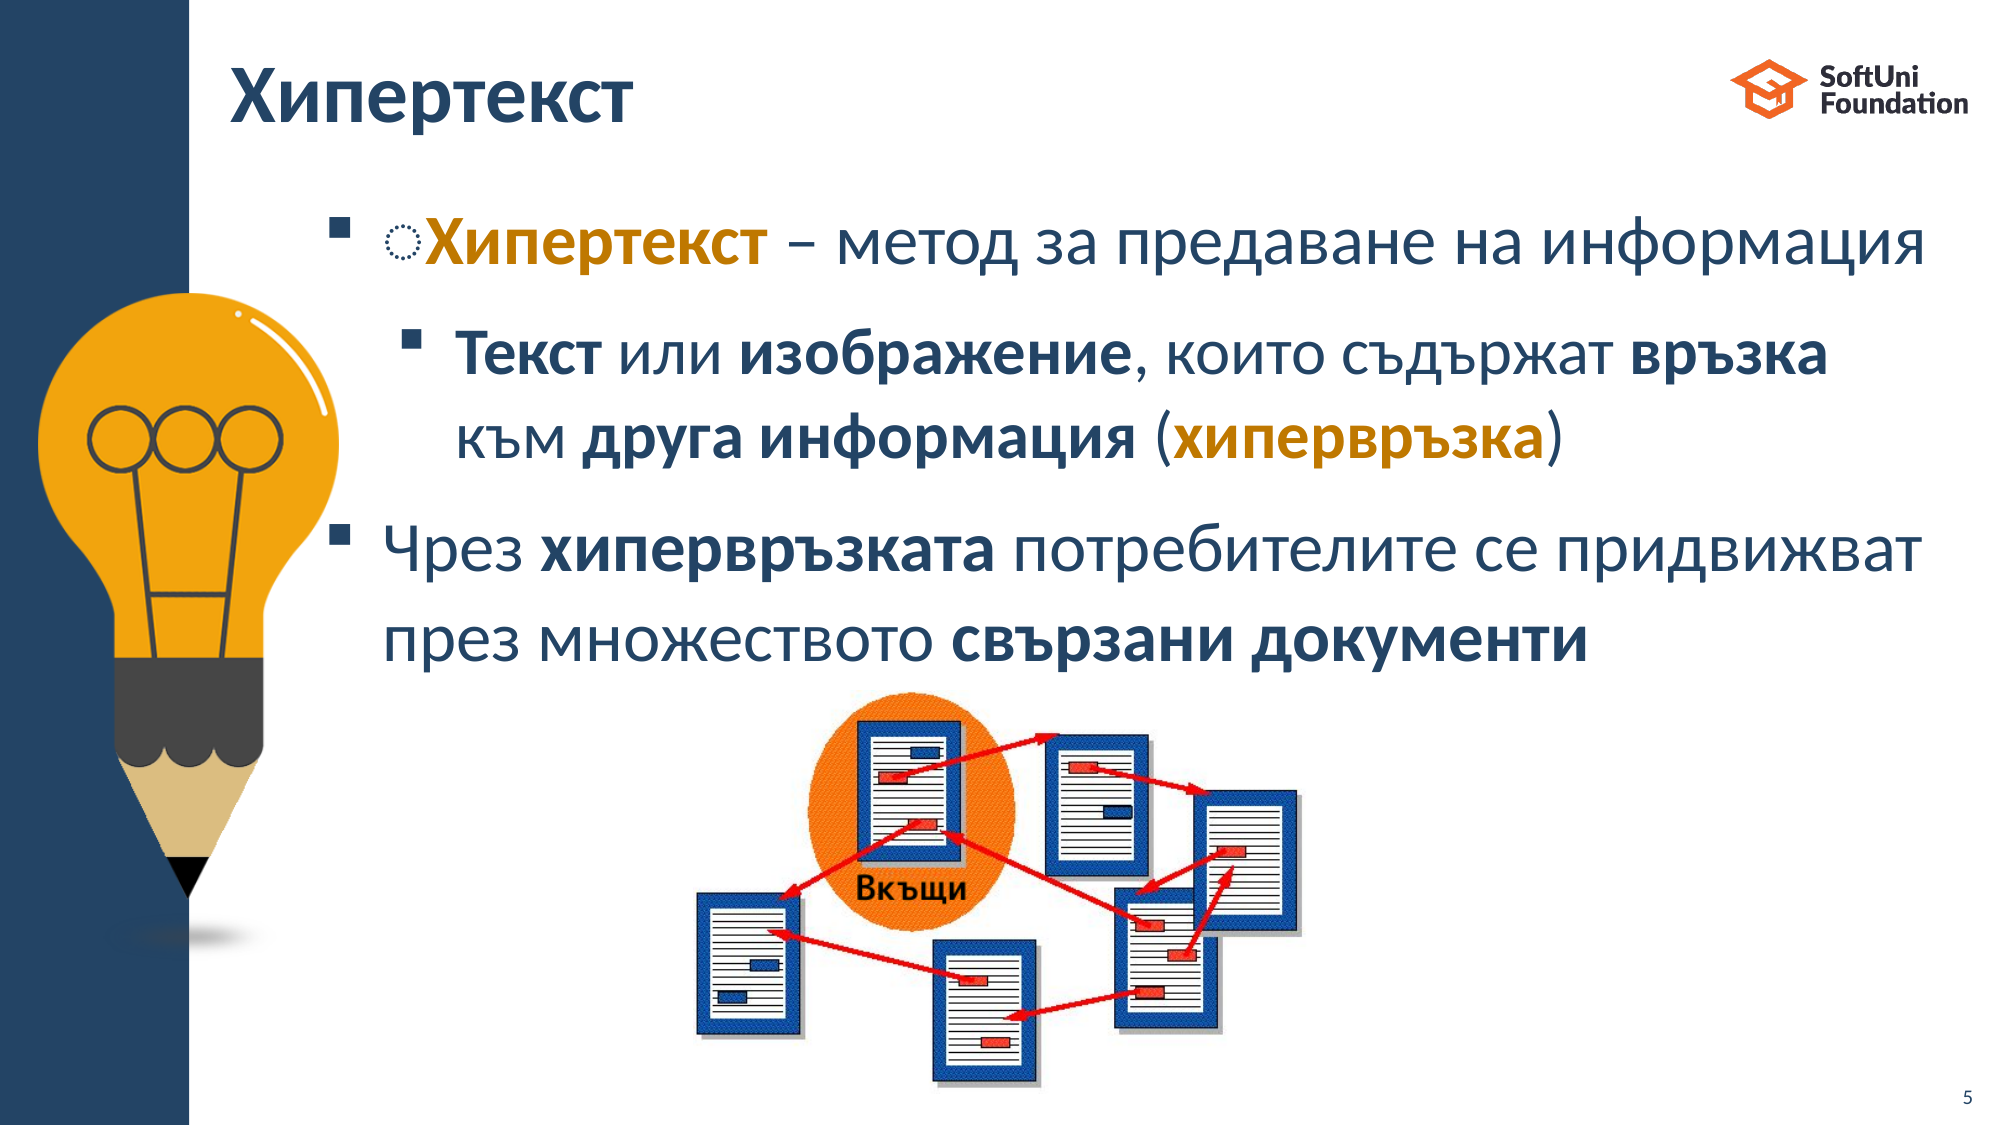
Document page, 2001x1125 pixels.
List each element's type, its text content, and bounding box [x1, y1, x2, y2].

title Хипертекст [212, 16, 1717, 162]
picture [38, 293, 306, 961]
slide_number 5 [1927, 1067, 1989, 1117]
picture [693, 690, 1307, 1094]
list ͏Хипертекст – метод за предаване на информация Текст или изображение, които съдържат връзка към друга информация (хипервръзка) Чрез хипервръзката потребителите се придвижват през множеството свързани документи [306, 183, 1968, 1094]
picture [1730, 59, 1968, 119]
